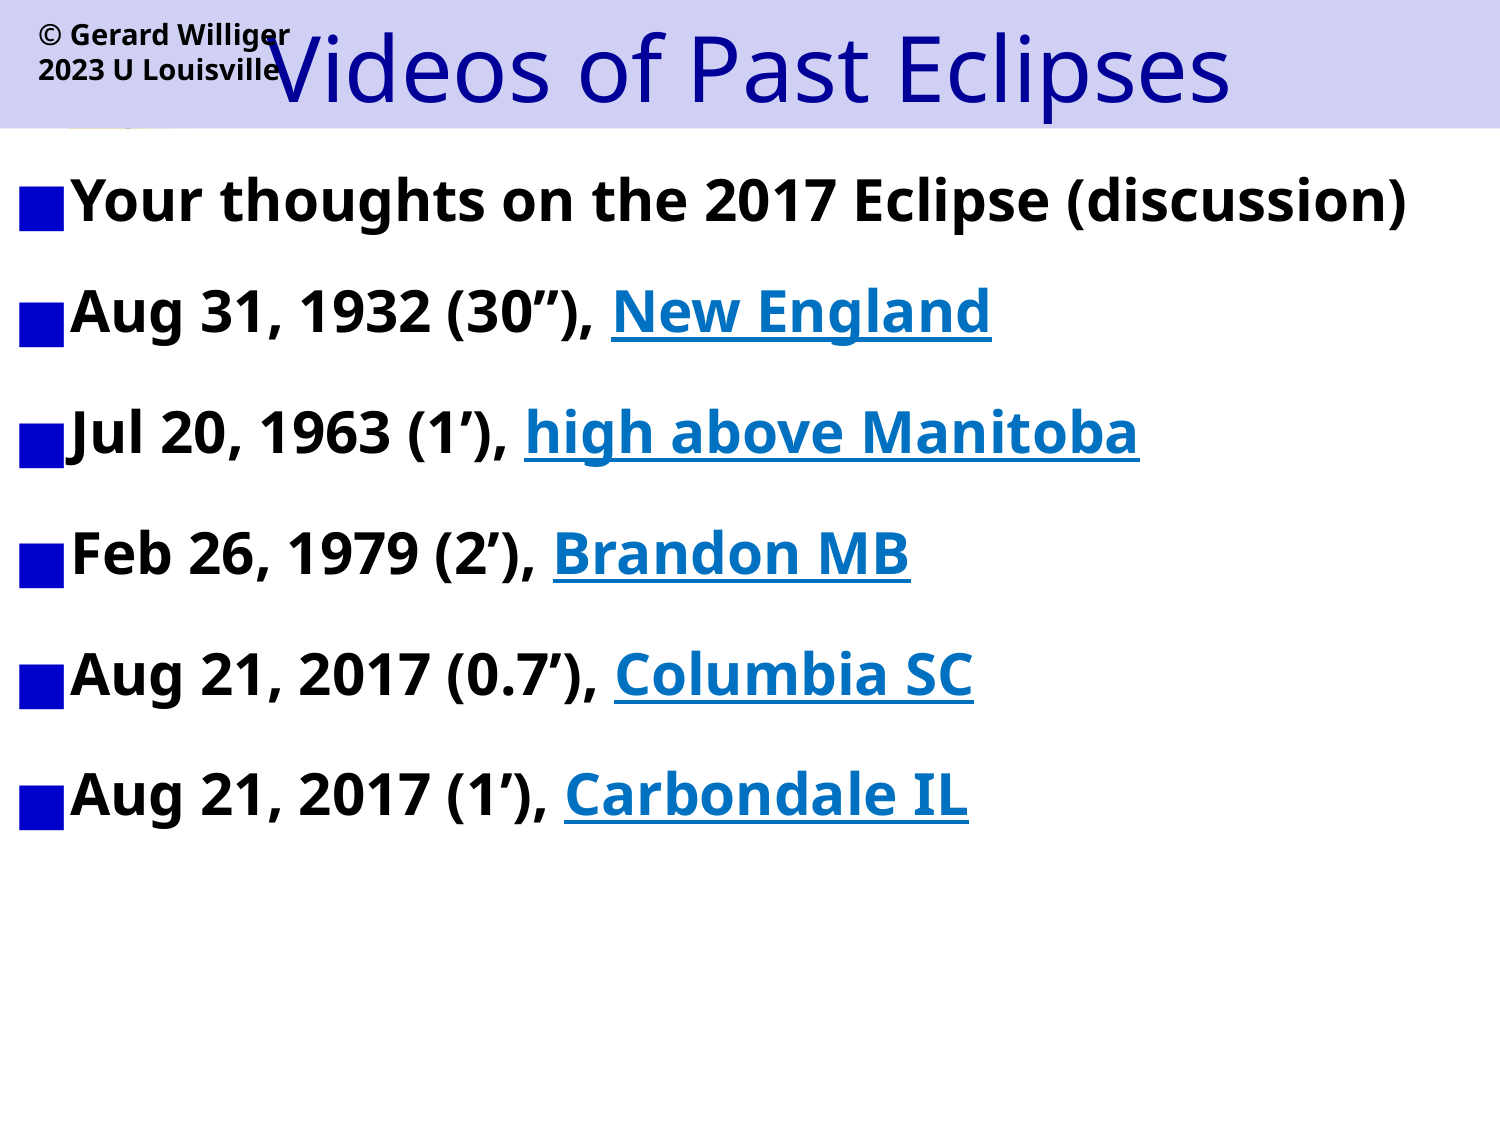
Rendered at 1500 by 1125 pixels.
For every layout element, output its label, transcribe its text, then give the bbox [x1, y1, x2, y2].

text_box © Gerard Williger 2023 U Louisville [23, 1, 343, 101]
title Videos of Past Eclipses [0, 0, 1500, 128]
list Your thoughts on the 2017 Eclipse (discussion) Aug 31, 1932 (30”), New England Jul 20, 1963 (1’), high above Manitoba Feb 26, 1979 (2’), Brandon MB Aug 21, 2017 (0.7’), Columbia SC Aug 21, 2017 (1’), Carbondale IL [0, 128, 1500, 1104]
